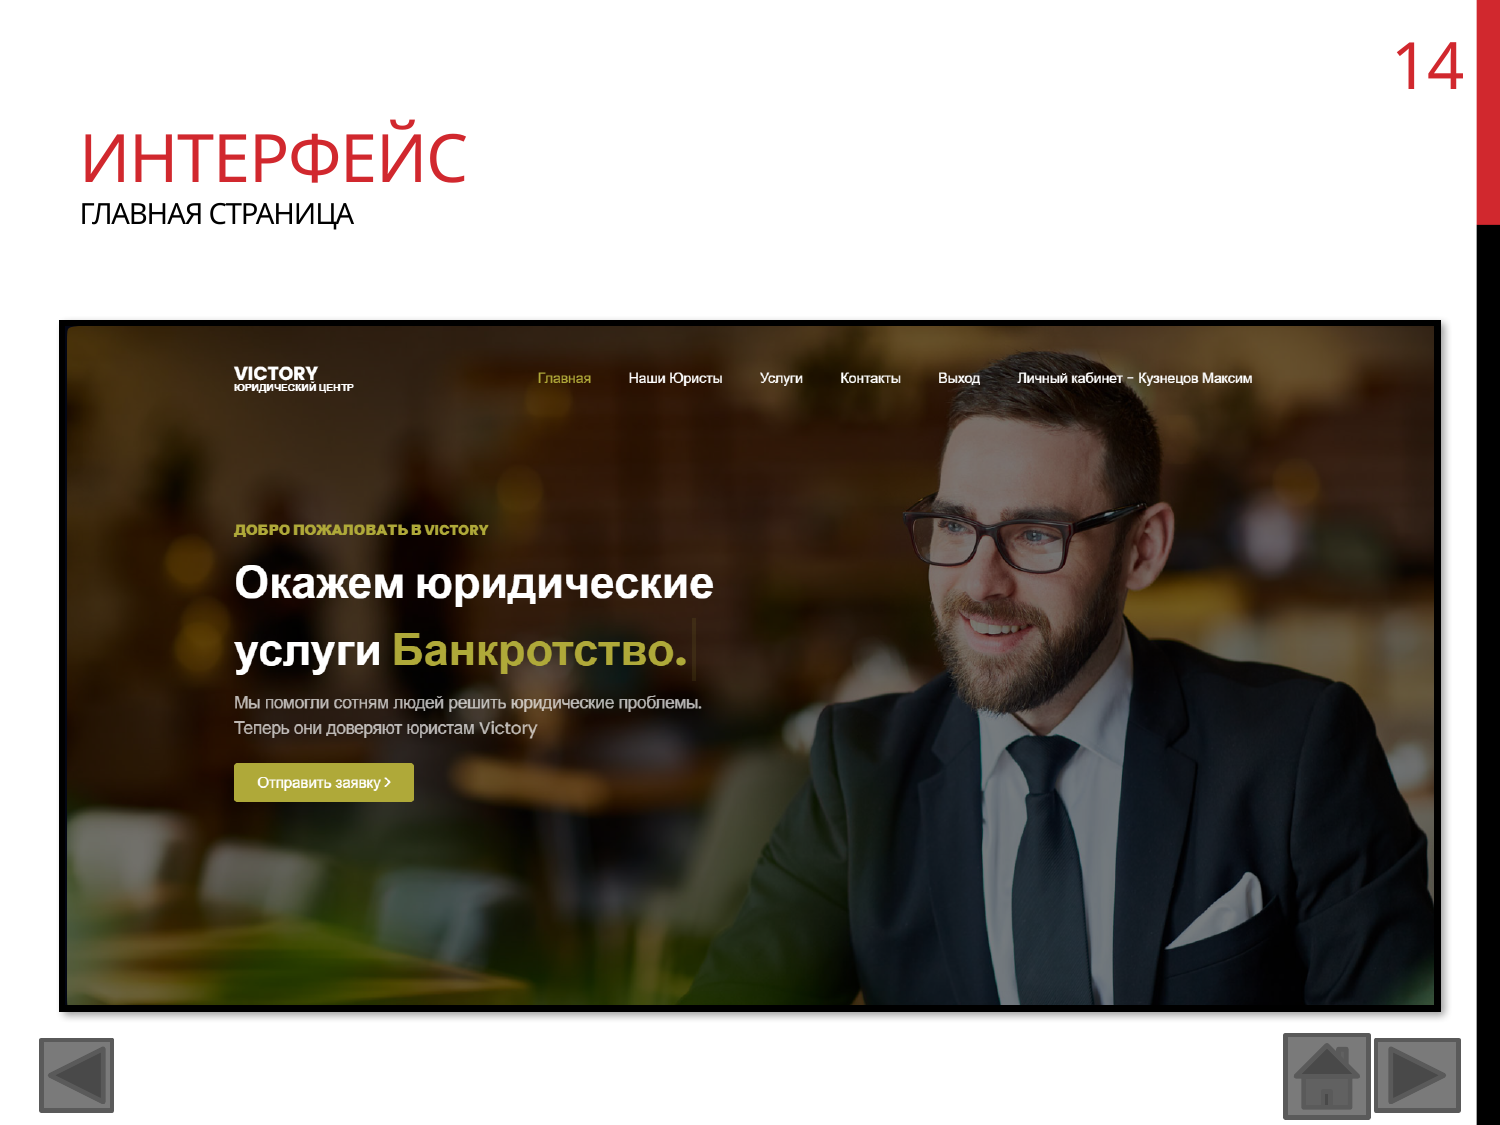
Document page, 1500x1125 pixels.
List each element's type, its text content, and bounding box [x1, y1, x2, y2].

title Интерфейс Главная страница [64, 113, 1015, 239]
text_box 14 [1375, 0, 1483, 110]
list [64, 325, 1435, 1006]
text_box [39, 1038, 114, 1113]
text_box [1374, 1038, 1461, 1113]
text_box [1283, 1033, 1371, 1120]
